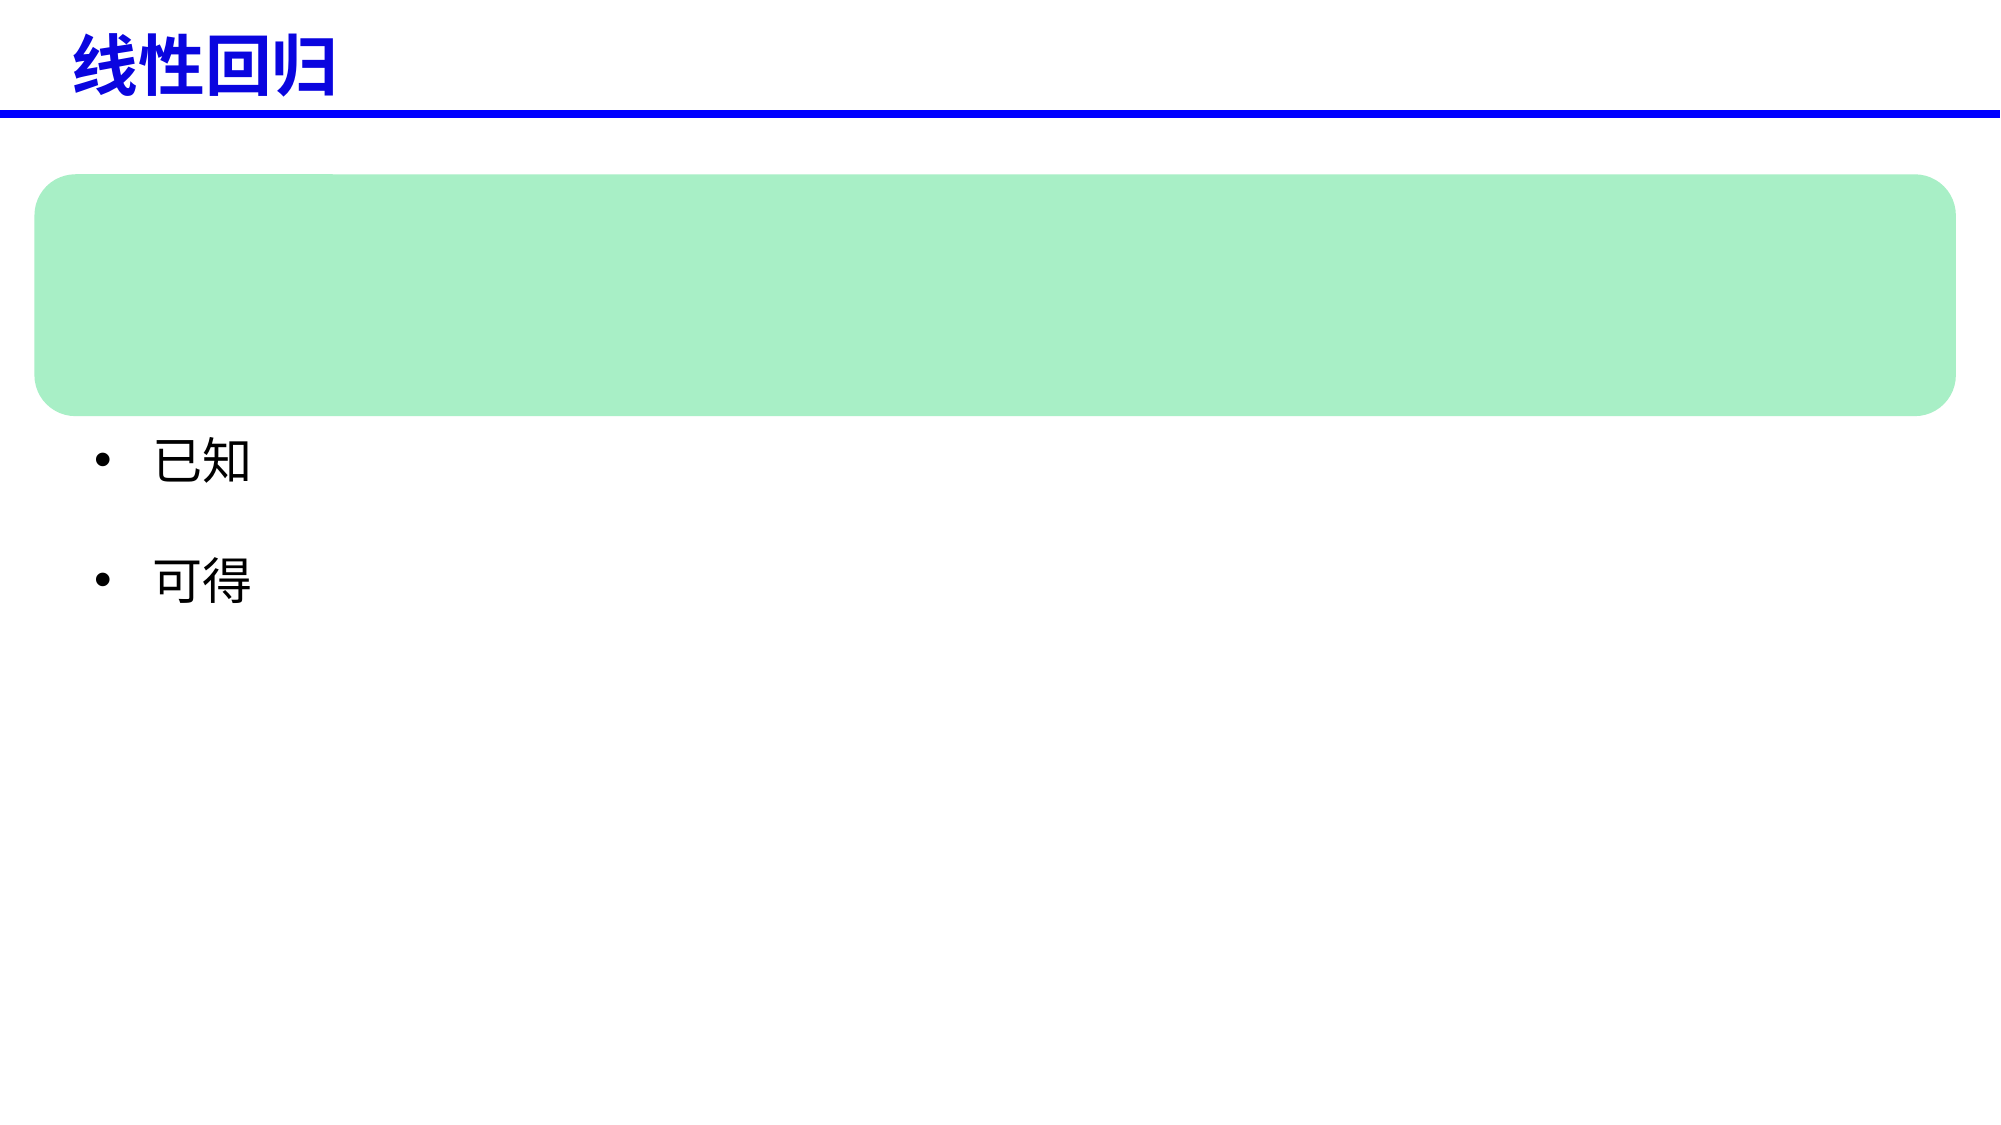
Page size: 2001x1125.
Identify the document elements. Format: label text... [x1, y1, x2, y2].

text_box 线性回归 [56, 16, 1306, 110]
